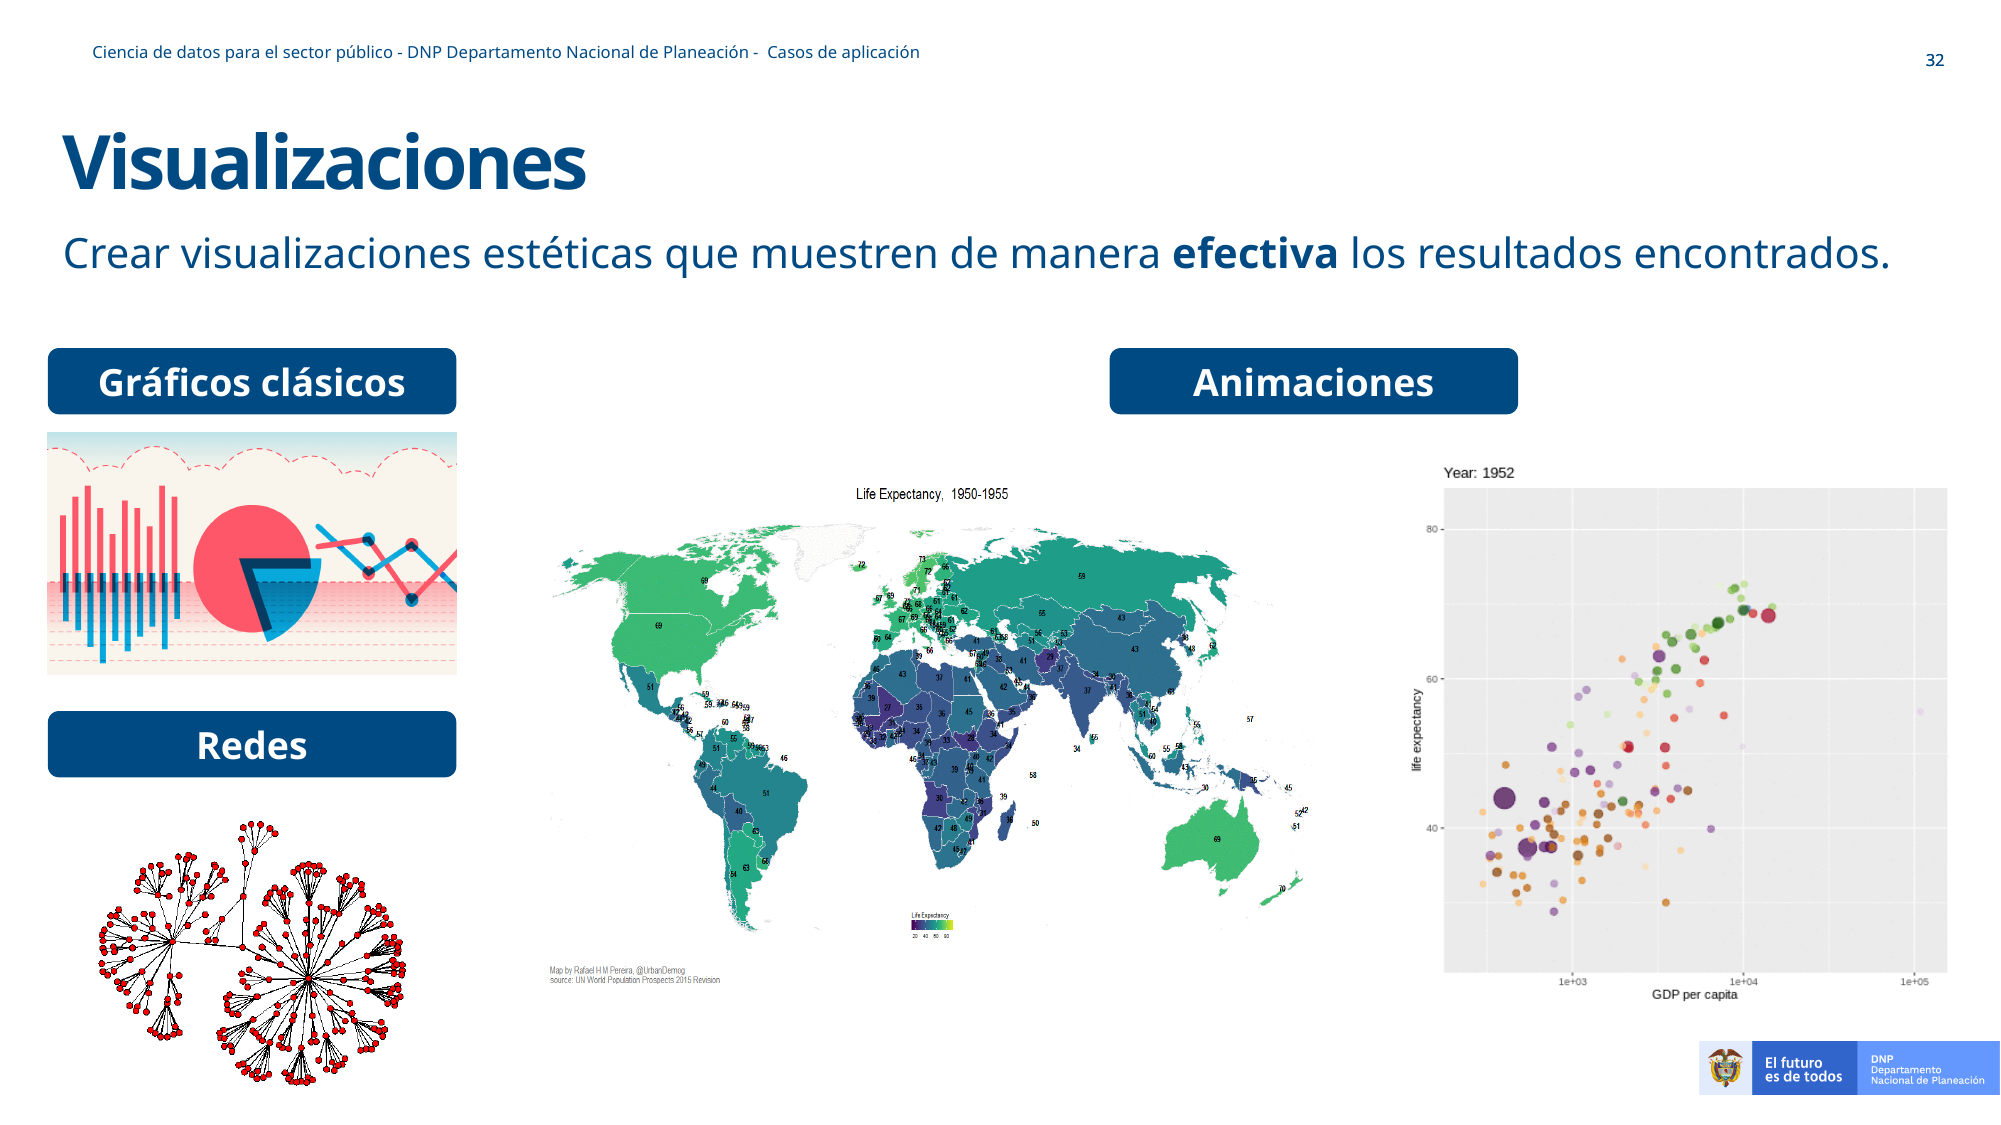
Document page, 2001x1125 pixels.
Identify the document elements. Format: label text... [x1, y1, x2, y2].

list Crear visualizaciones estéticas que muestren de manera efectiva los resultados encontrados. [47, 224, 1954, 284]
picture [1699, 1041, 2000, 1095]
picture [47, 432, 457, 675]
list Ciencia de datos para el sector público - DNP Departamento Nacional de Planeación - Casos de aplicación [77, 38, 1835, 85]
text_box Animaciones [1109, 348, 1519, 415]
picture [1406, 462, 1953, 1008]
text_box Redes [47, 711, 457, 778]
picture [549, 486, 1314, 984]
text_box Gráficos clásicos [47, 348, 457, 415]
title Visualizaciones [47, 117, 1953, 210]
picture [94, 814, 410, 1087]
